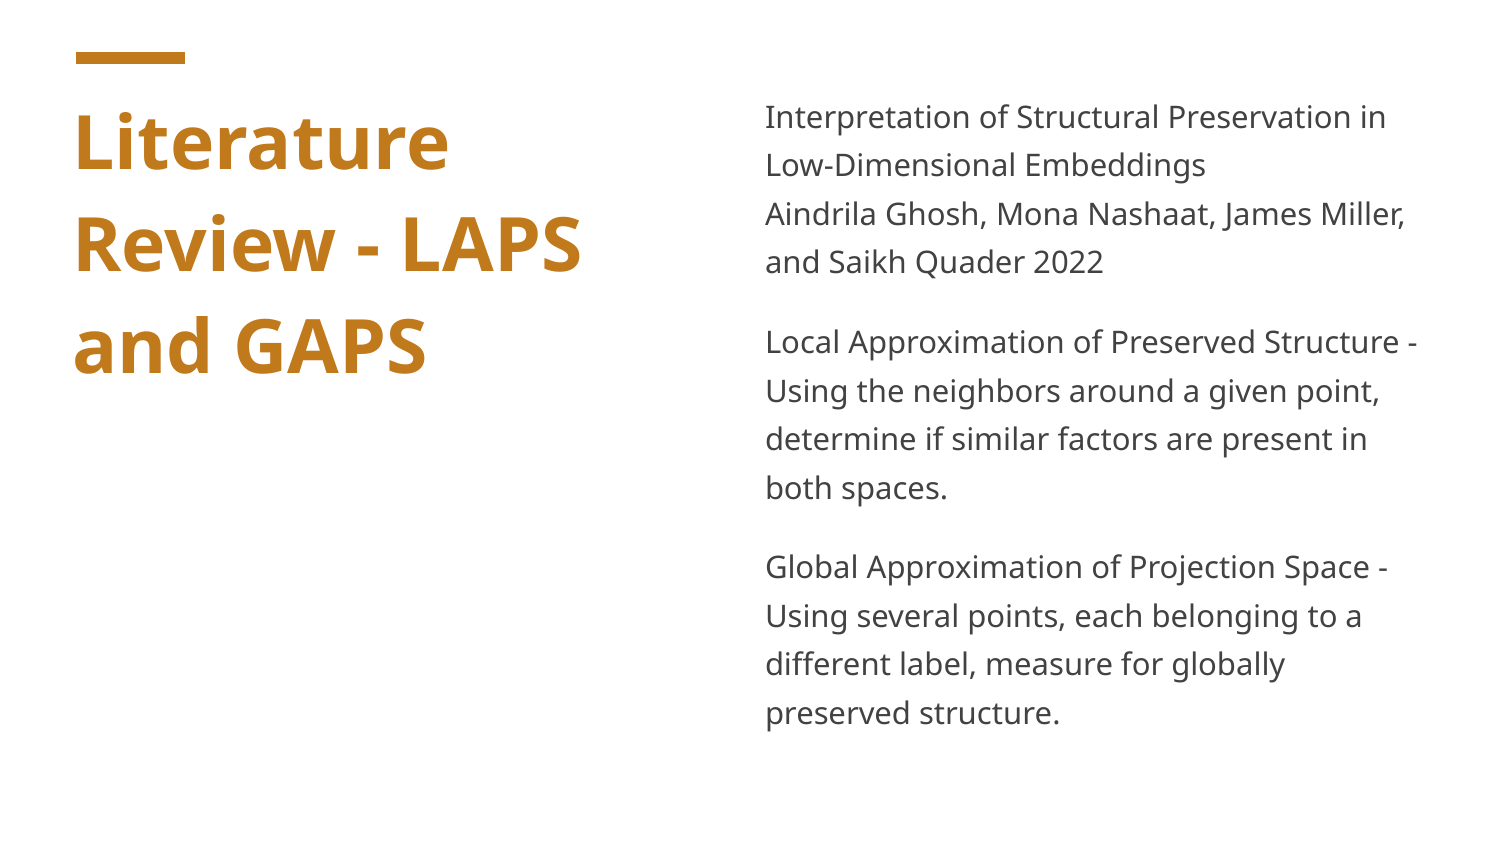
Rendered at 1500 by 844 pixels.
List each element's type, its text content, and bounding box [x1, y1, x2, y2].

list Interpretation of Structural Preservation in Low-Dimensional Embeddings Aindrila Ghosh, Mona Nashaat, James Miller, and Saikh Quader 2022 Local Approximation of Preserved Structure - Using the neighbors around a given point, determine if similar factors are present in both spaces. Global Approximation of Projection Space - Using several points, each belonging to a different label, measure for globally preserved structure. [750, 73, 1443, 749]
title Literature Review - LAPS and GAPS [57, 73, 697, 749]
